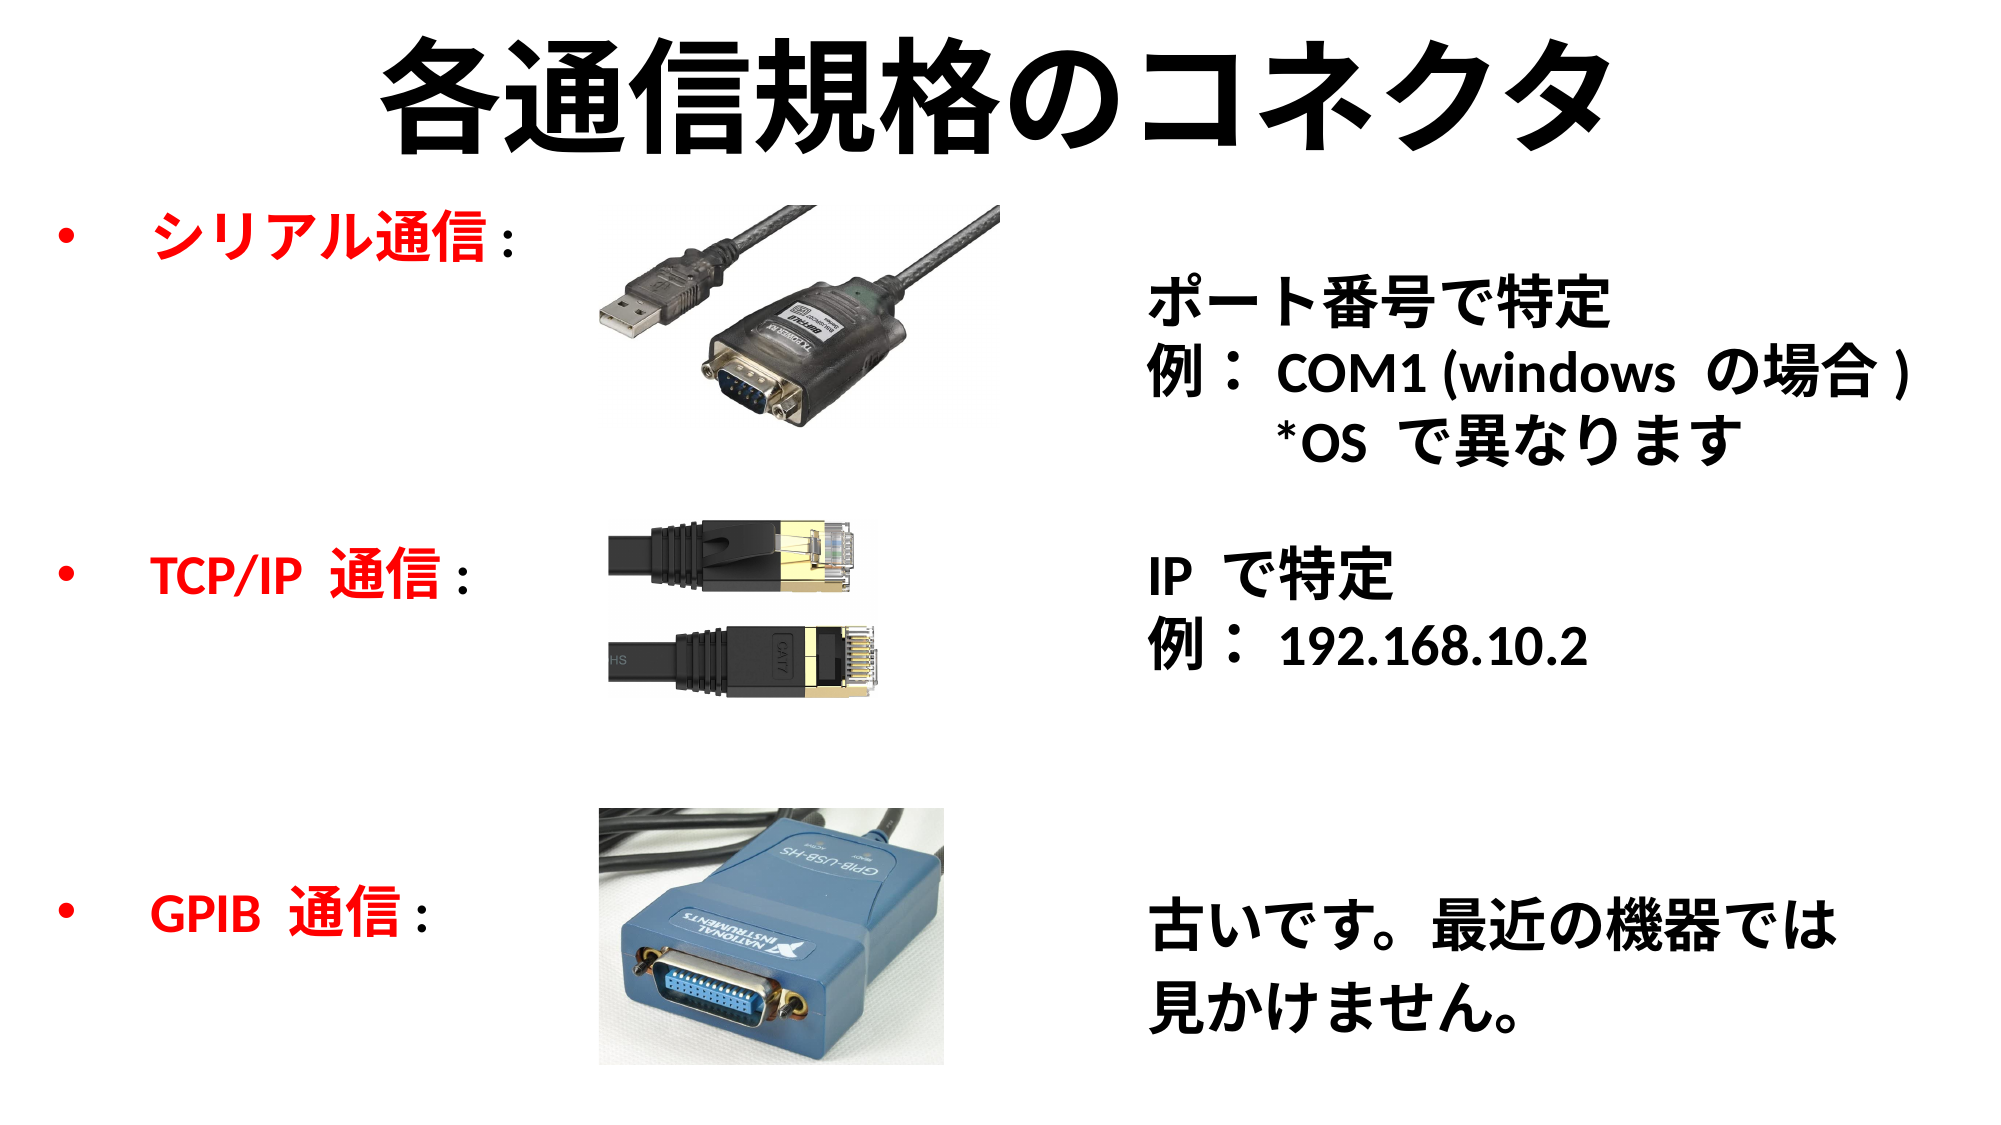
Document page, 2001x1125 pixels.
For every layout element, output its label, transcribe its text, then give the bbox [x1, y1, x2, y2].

text_box 各通信規格のコネクタ [19, 11, 1981, 177]
text_box 古いです。最近の機器では 見かけません。 [1132, 867, 1900, 1049]
picture [598, 205, 1000, 429]
text_box IP で特定 例：192.168.10.2 [1132, 529, 1783, 685]
text_box シリアル通信: TCP/IP 通信: GPIB 通信: [41, 193, 1961, 952]
picture [598, 808, 944, 1065]
text_box ポート番号で特定 例：COM1 (windows の場合) *OS で異なります [1132, 257, 1959, 482]
picture [609, 474, 878, 744]
